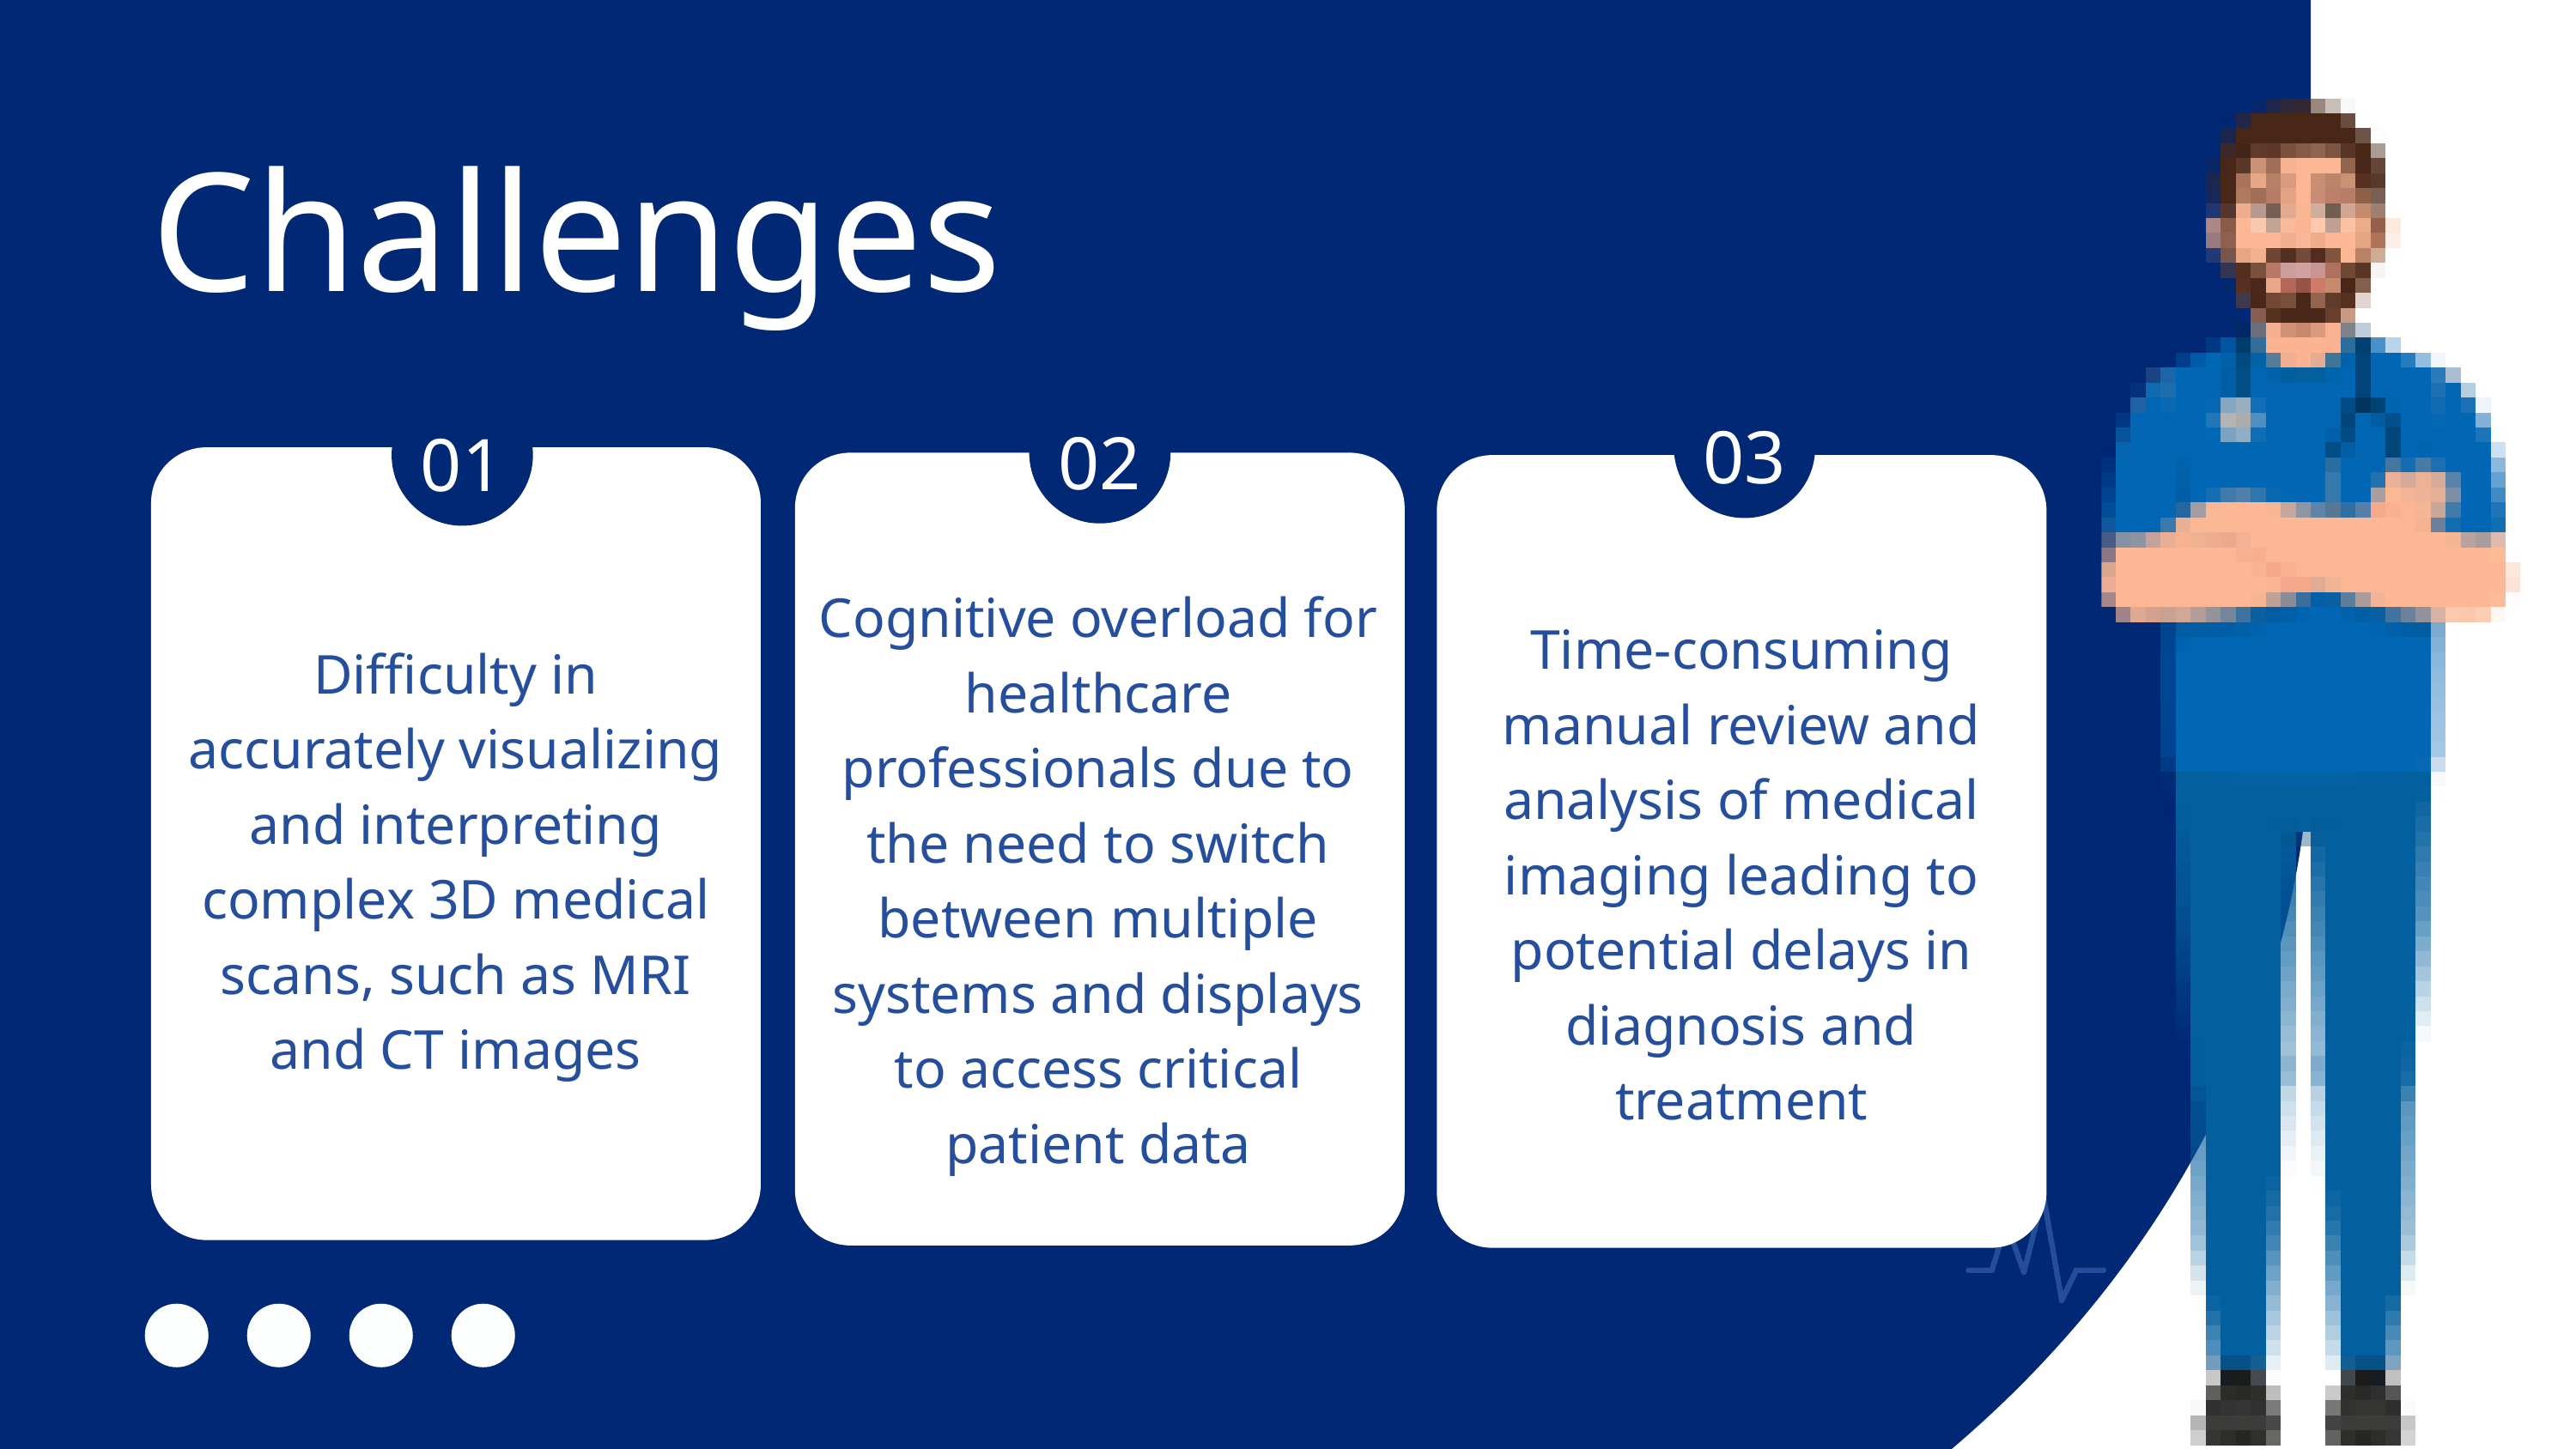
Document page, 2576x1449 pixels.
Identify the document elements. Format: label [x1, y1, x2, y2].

text_box [1029, 381, 1171, 524]
text_box [1674, 376, 1816, 518]
text_box [1437, 454, 2047, 1248]
text_box [391, 384, 533, 526]
text_box [144, 1303, 516, 1367]
text_box [0, 298, 986, 1449]
text_box [2318, 99, 2521, 1446]
text_box [150, 446, 762, 1240]
text_box [794, 452, 1406, 1246]
text_box [0, 0, 2312, 1449]
